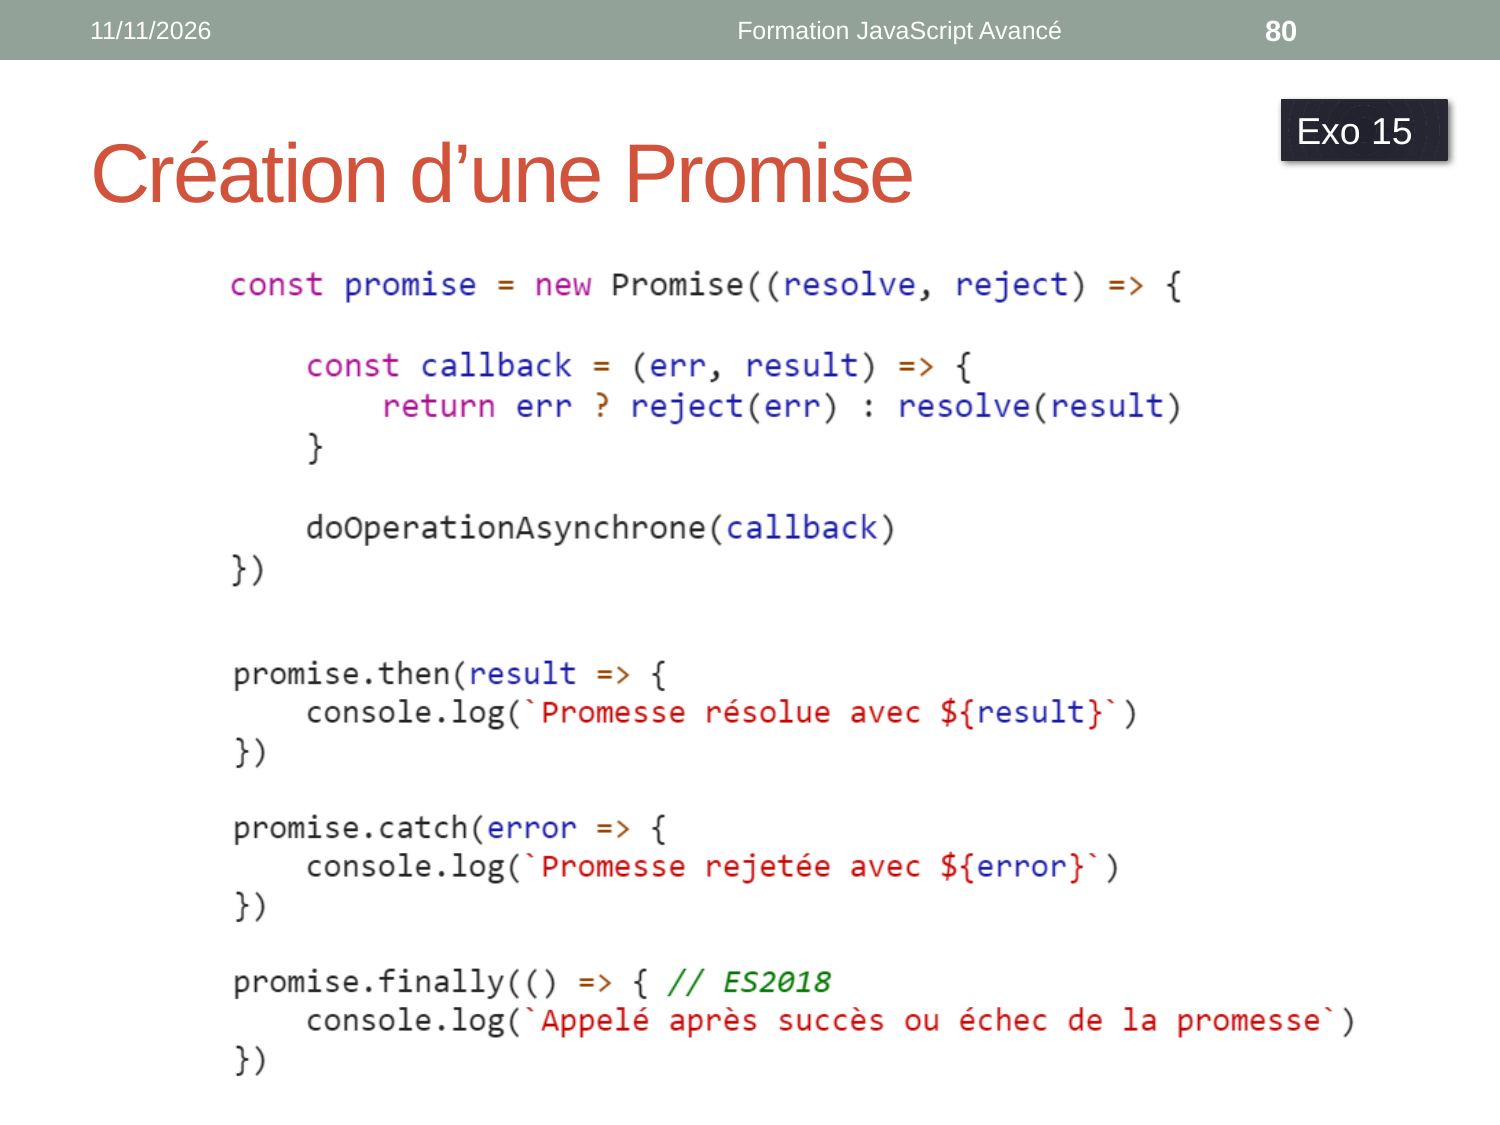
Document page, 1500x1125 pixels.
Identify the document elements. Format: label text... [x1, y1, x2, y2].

picture [222, 255, 1200, 602]
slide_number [75, 3, 550, 57]
footer Formation JavaScript Avancé [562, 3, 1238, 57]
picture [222, 654, 1363, 1095]
slide_number 80 [1250, 3, 1425, 57]
text_box Exo 15 [1281, 99, 1448, 161]
title Création d’une Promise [75, 87, 1425, 250]
